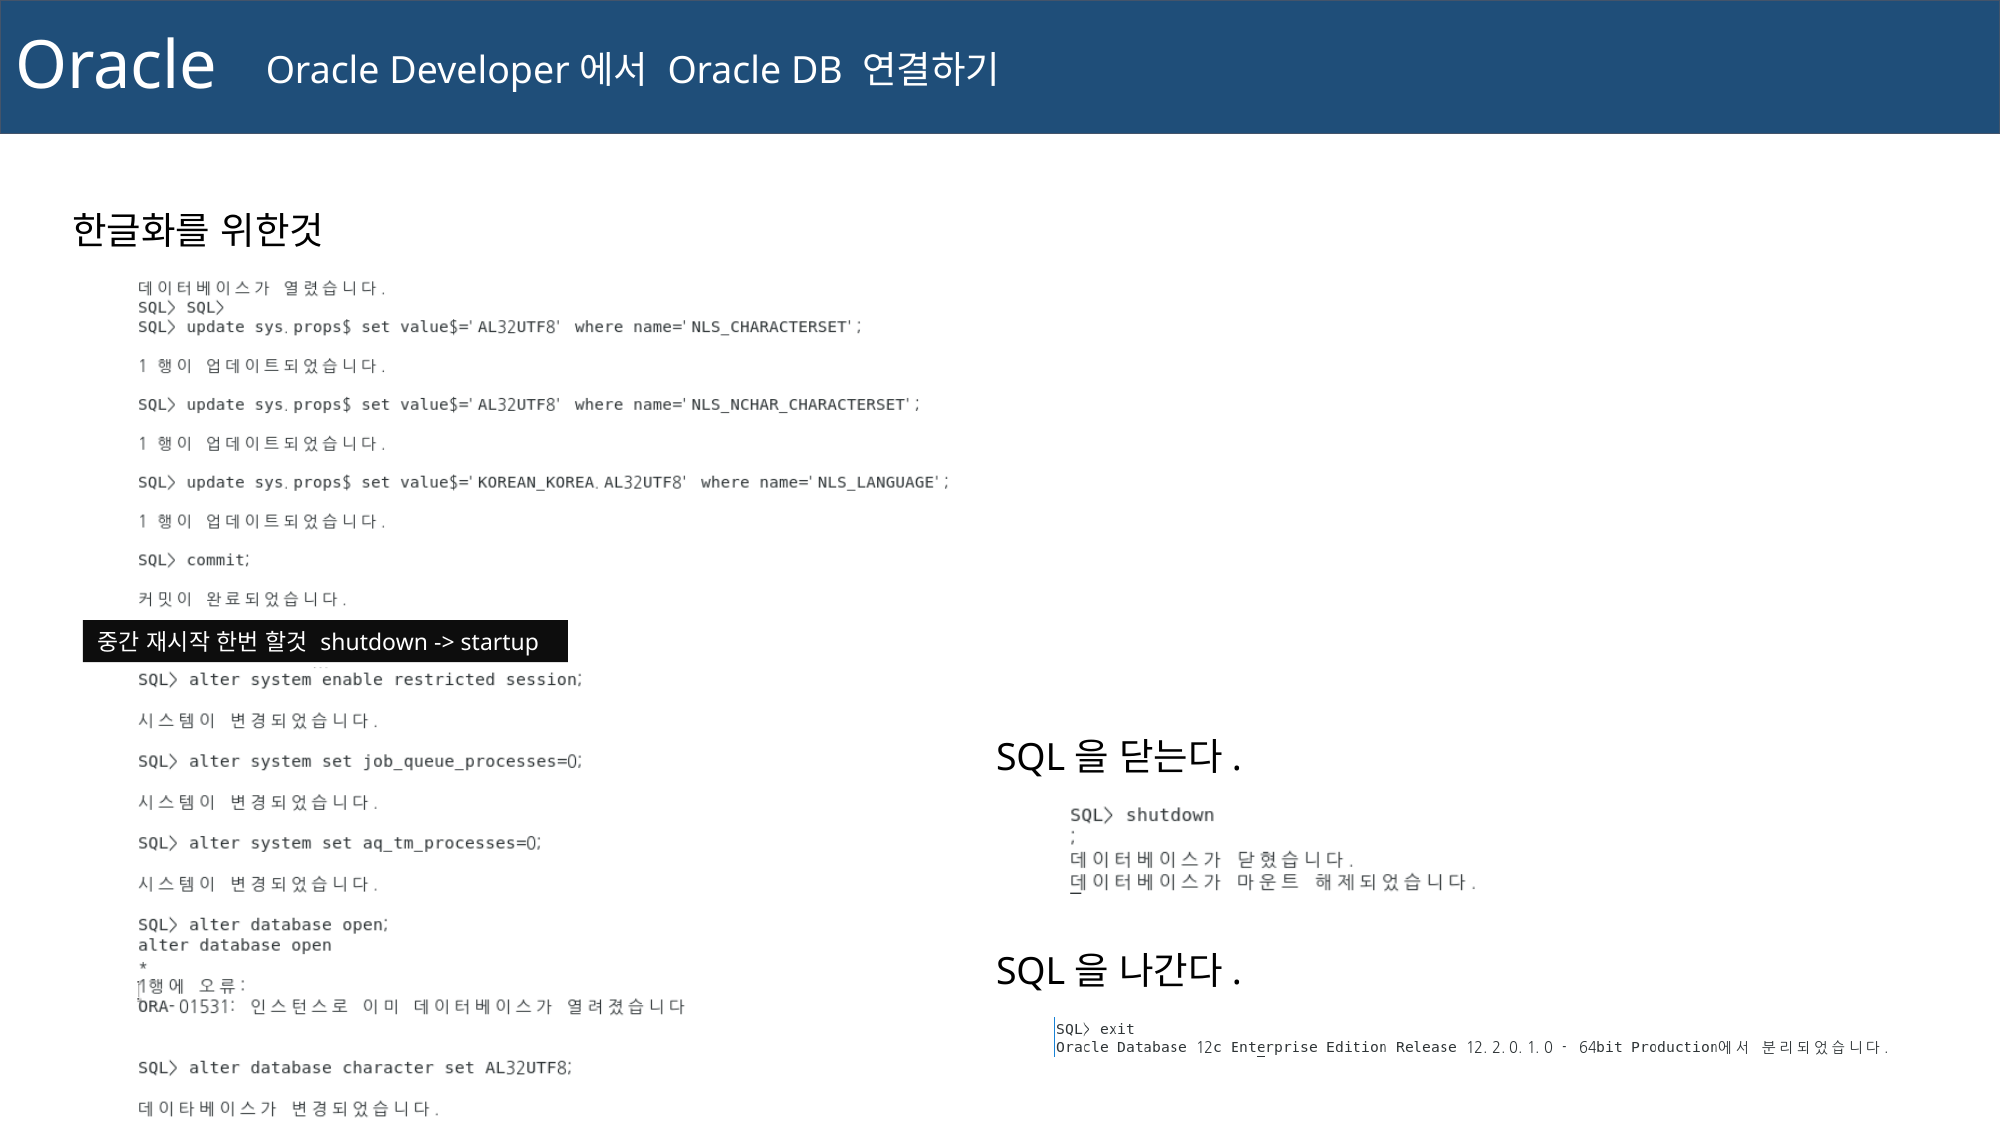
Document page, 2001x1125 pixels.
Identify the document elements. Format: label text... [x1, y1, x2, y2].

text_box Oracle Developer에서 Oracle DB 연결하기 [251, 38, 1074, 144]
picture [137, 667, 693, 1125]
text_box SQL을 닫는다. [981, 725, 2000, 786]
text_box SQL을 나간다. [981, 939, 2000, 1000]
title Oracle [0, 0, 2000, 134]
text_box 한글화를 위한것 [57, 199, 958, 259]
picture [137, 276, 958, 615]
picture [1054, 1017, 1896, 1057]
picture [1069, 799, 1675, 894]
text_box 중간 재시작 한번 할것 shutdown -> startup [82, 620, 568, 663]
